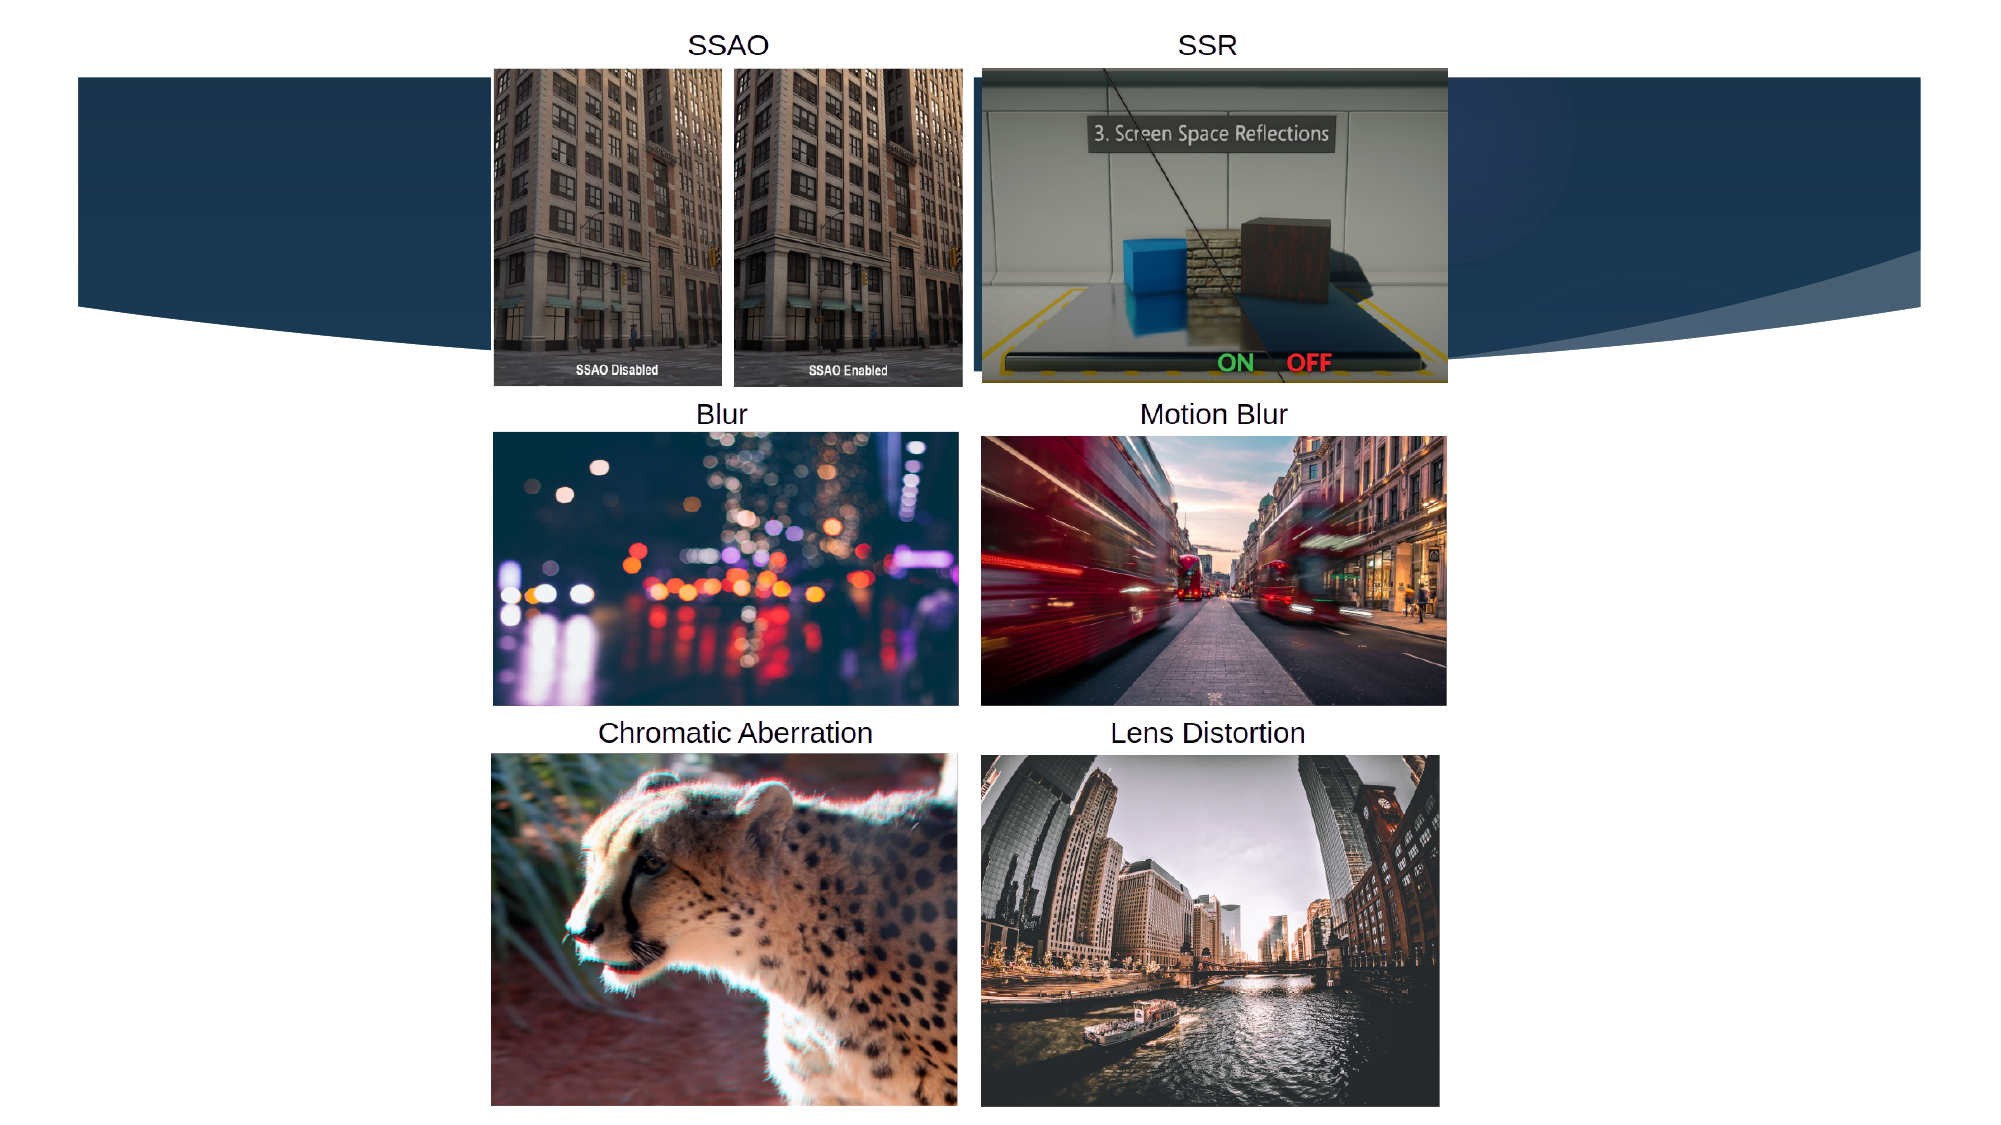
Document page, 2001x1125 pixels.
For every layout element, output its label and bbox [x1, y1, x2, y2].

picture [491, 35, 1448, 1107]
